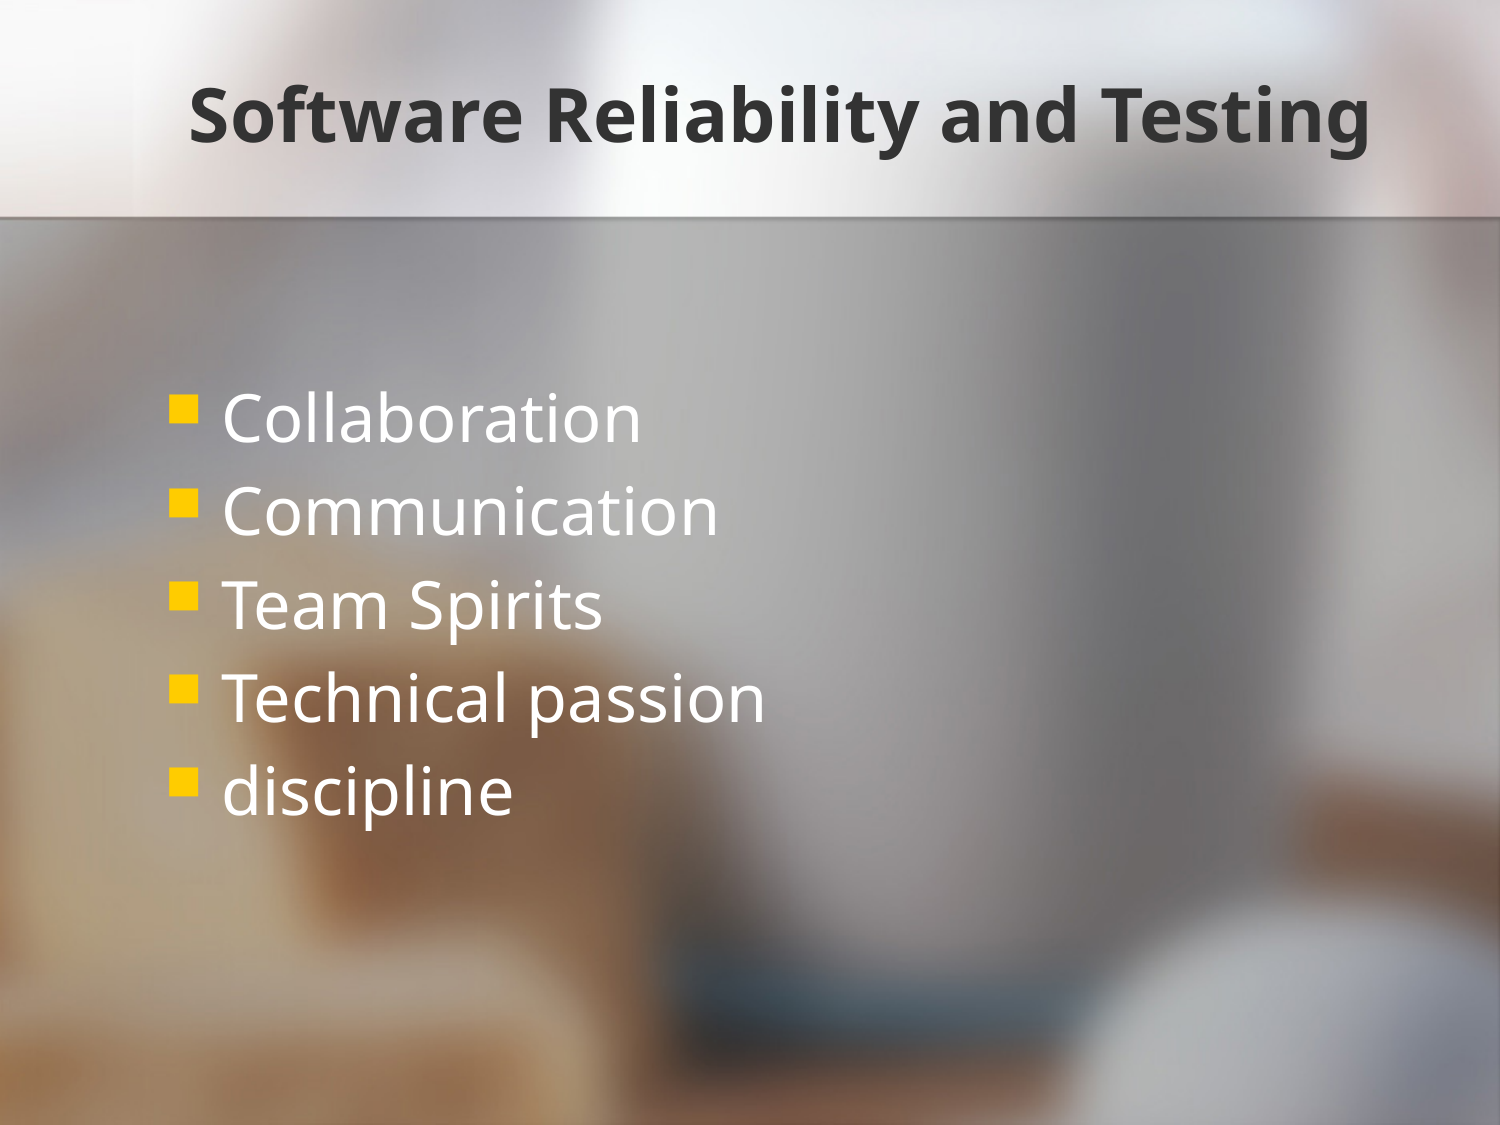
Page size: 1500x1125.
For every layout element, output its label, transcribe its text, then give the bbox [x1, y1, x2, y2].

picture [0, 0, 1500, 1125]
title Software Reliability and Testing [149, 24, 1413, 201]
list Collaboration Communication Team Spirits Technical passion discipline [149, 274, 1413, 1051]
